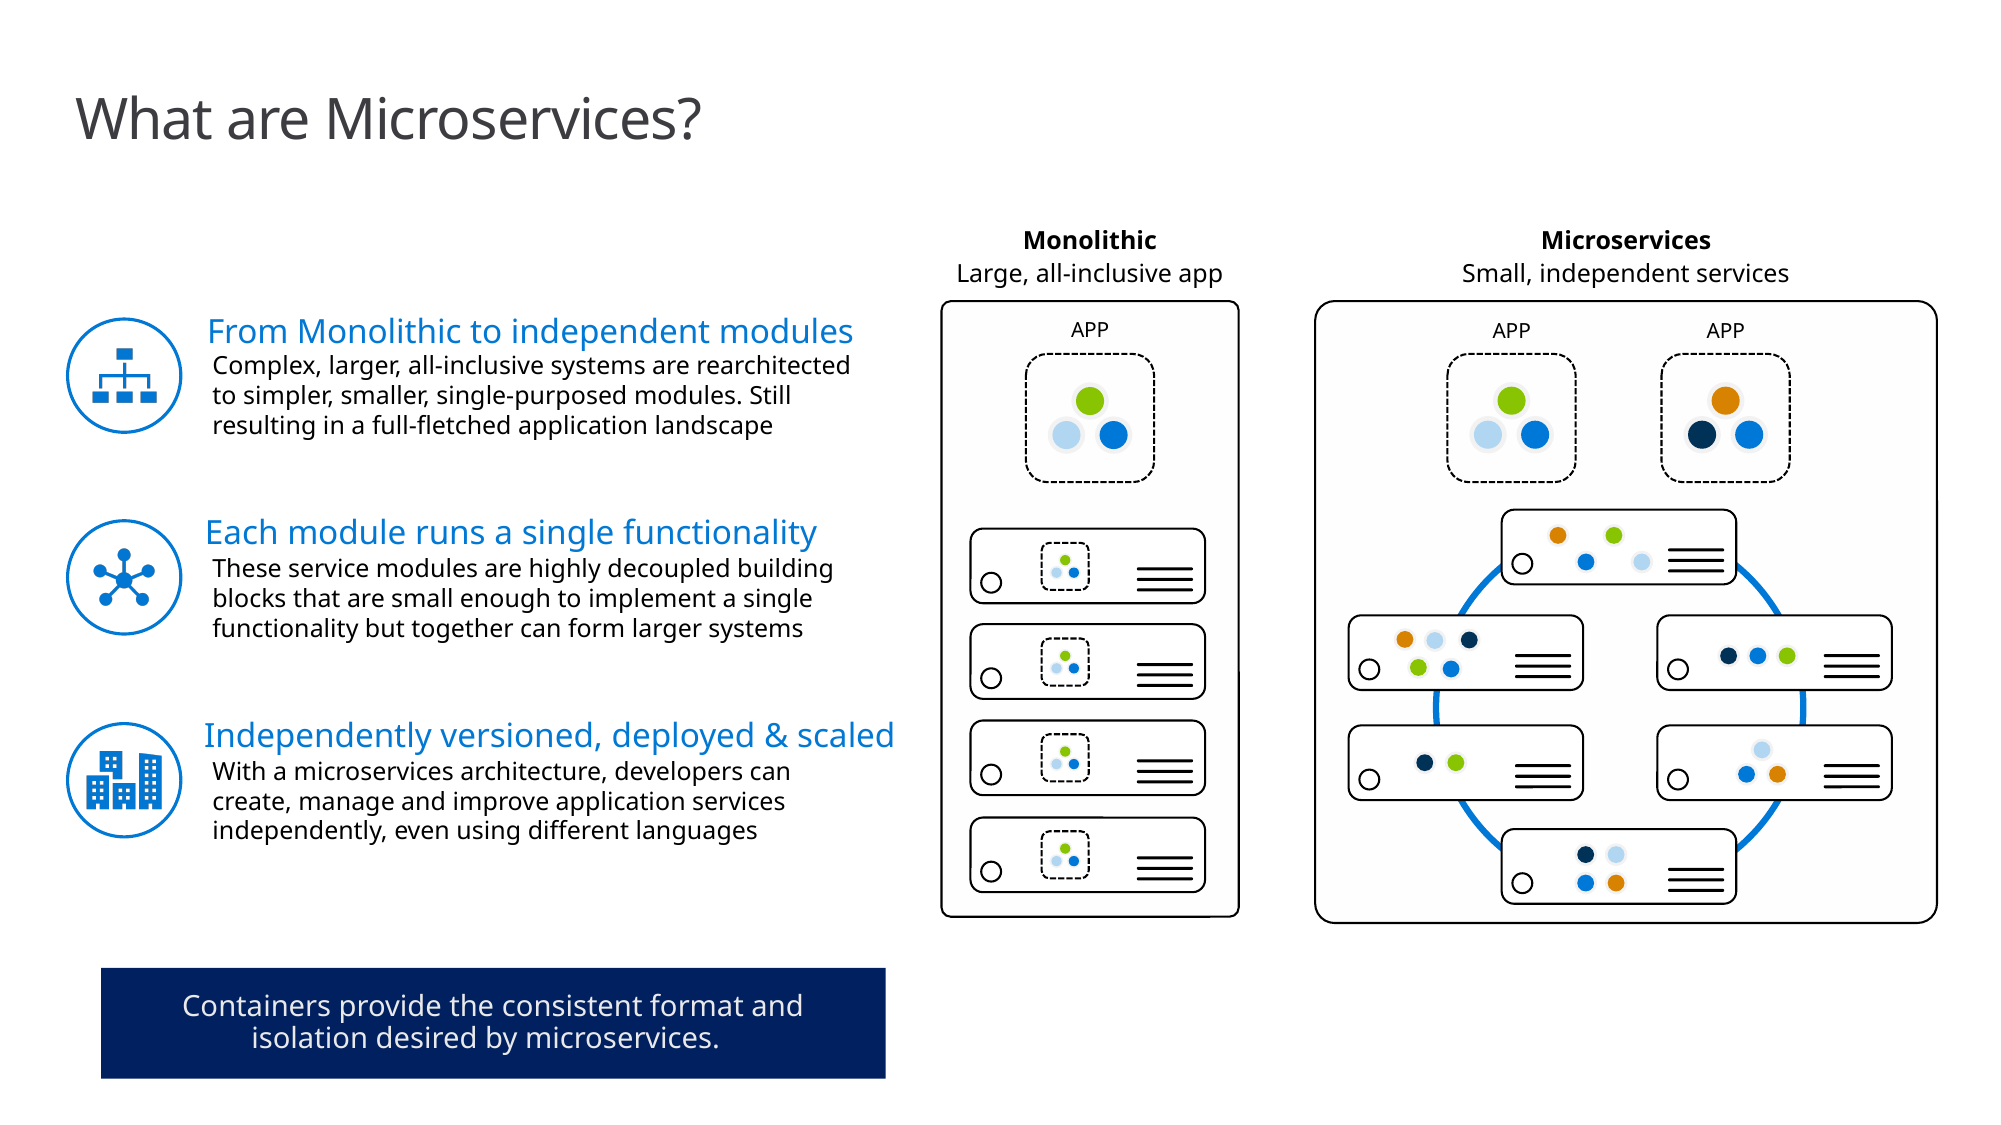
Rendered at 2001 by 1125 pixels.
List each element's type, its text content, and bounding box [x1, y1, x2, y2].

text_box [1730, 415, 1769, 454]
text_box [1315, 301, 1938, 924]
text_box [1823, 764, 1880, 768]
text_box Microservices [1525, 217, 1727, 249]
text_box [1136, 856, 1194, 860]
text_box [1348, 725, 1584, 801]
text_box [1823, 785, 1880, 789]
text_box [1735, 762, 1759, 786]
text_box App [1691, 309, 1760, 350]
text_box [1766, 762, 1789, 786]
text_box [1515, 764, 1572, 768]
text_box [1574, 871, 1598, 895]
text_box [1668, 569, 1725, 573]
text_box [1501, 509, 1737, 585]
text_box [1574, 550, 1598, 574]
text_box [1136, 780, 1194, 784]
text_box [1406, 655, 1430, 679]
text_box [970, 528, 1206, 604]
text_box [1469, 415, 1507, 454]
text_box [1661, 353, 1790, 483]
text_box [1136, 673, 1194, 677]
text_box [67, 303, 889, 449]
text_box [1717, 644, 1741, 668]
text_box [1041, 542, 1089, 591]
text_box [1515, 785, 1572, 789]
text_box [1823, 654, 1880, 658]
text_box Small, independent services [1447, 249, 1805, 295]
text_box [1668, 867, 1725, 871]
text_box [1668, 659, 1688, 680]
text_box [970, 817, 1206, 893]
text_box [1515, 664, 1572, 668]
text_box [1136, 769, 1194, 773]
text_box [1546, 523, 1570, 547]
text_box [1447, 353, 1576, 483]
text_box App [1056, 309, 1124, 349]
text_box [1359, 659, 1380, 680]
title What are Microservices? [75, 75, 1925, 187]
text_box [1413, 751, 1437, 775]
text_box [970, 720, 1206, 796]
text_box [1515, 774, 1572, 778]
text_box [981, 572, 1002, 593]
text_box Monolithic [1008, 217, 1172, 249]
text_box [67, 706, 904, 854]
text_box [1457, 628, 1481, 652]
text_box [1604, 843, 1628, 867]
text_box App [1477, 309, 1546, 350]
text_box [1574, 843, 1598, 867]
text_box [970, 624, 1206, 699]
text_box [67, 503, 853, 651]
text_box [1136, 567, 1194, 571]
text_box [1706, 381, 1745, 420]
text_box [1025, 353, 1155, 483]
text_box [1668, 548, 1725, 552]
text_box [1136, 877, 1194, 881]
text_box [1136, 683, 1194, 687]
text_box [1136, 866, 1194, 870]
text_box [1823, 664, 1880, 668]
text_box [1823, 774, 1880, 778]
text_box [1136, 588, 1194, 592]
text_box [981, 668, 1002, 689]
text_box [981, 764, 1002, 785]
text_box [1439, 657, 1463, 681]
text_box [1668, 888, 1725, 892]
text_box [1746, 644, 1770, 668]
text_box [1436, 566, 1804, 849]
text_box [981, 861, 1002, 882]
text_box [941, 301, 1239, 917]
text_box [1512, 873, 1533, 894]
text_box [1668, 878, 1725, 882]
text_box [1393, 627, 1417, 651]
text_box [1515, 654, 1572, 658]
text_box Containers provide the consistent format and isolation desired by microservices. [101, 967, 886, 1079]
text_box [1512, 553, 1533, 574]
text_box Large, all-inclusive app [941, 249, 1239, 295]
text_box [1423, 629, 1447, 653]
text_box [1630, 550, 1654, 574]
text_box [1750, 738, 1774, 762]
text_box [1348, 615, 1584, 691]
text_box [1683, 415, 1722, 454]
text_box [1492, 381, 1531, 420]
text_box [1668, 769, 1688, 790]
text_box [1823, 675, 1880, 679]
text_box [1041, 830, 1089, 879]
text_box [1515, 675, 1572, 679]
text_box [1604, 871, 1628, 895]
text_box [1041, 733, 1089, 782]
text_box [1775, 644, 1799, 668]
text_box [1516, 415, 1555, 454]
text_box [1041, 638, 1089, 686]
text_box [1668, 558, 1725, 562]
text_box [1136, 577, 1194, 581]
text_box [1136, 759, 1194, 763]
text_box [1501, 829, 1737, 904]
text_box [1359, 769, 1380, 790]
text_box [1444, 751, 1468, 775]
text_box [1602, 523, 1626, 547]
text_box [1136, 663, 1194, 667]
text_box [1657, 615, 1892, 691]
text_box [1657, 725, 1892, 801]
